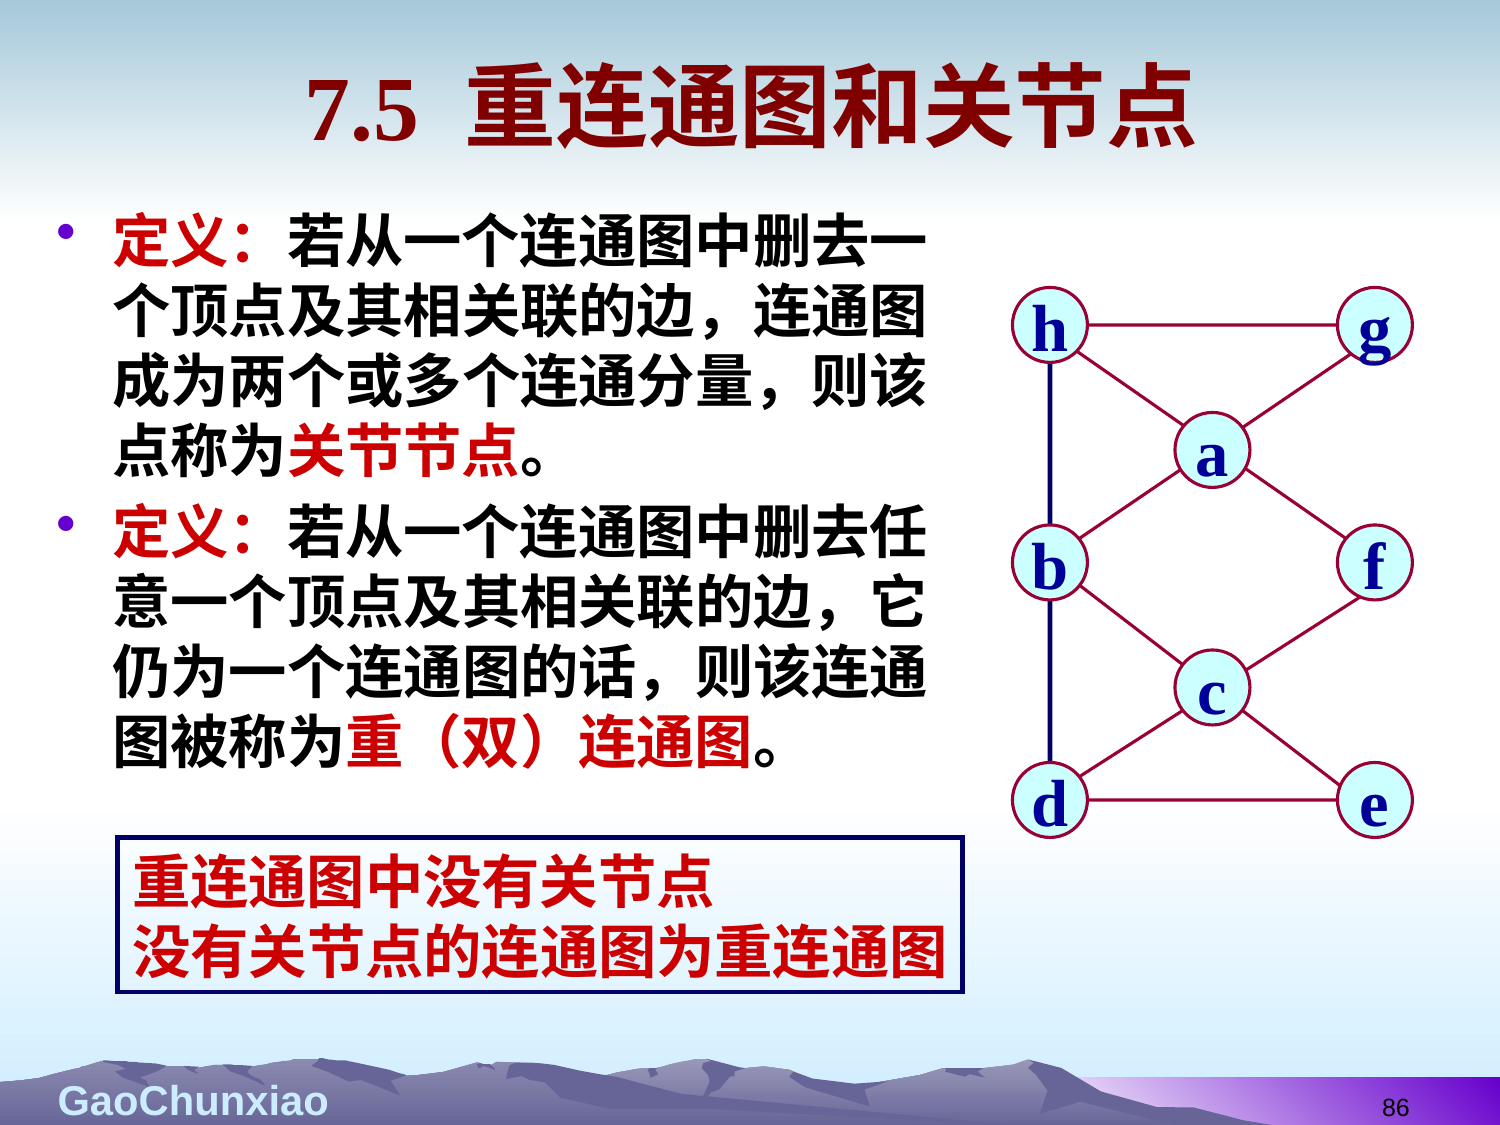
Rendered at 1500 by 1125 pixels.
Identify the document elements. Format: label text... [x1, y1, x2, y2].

title 7.5 重连通图和关节点 [76, 19, 1427, 188]
slide_number 86 [1074, 1054, 1425, 1125]
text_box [1012, 287, 1413, 838]
text_box 重连通图中没有关节点 没有关节点的连通图为重连通图 [117, 837, 963, 993]
list 定义：若从一个连通图中删去一个顶点及其相关联的边，连通图成为两个或多个连通分量，则该点称为关节节点。 定义：若从一个连通图中删去任意一个顶点及其相关联的边，它仍为一个连通图的话，则该连通图被称为重（双）连通图。 [41, 196, 963, 1047]
